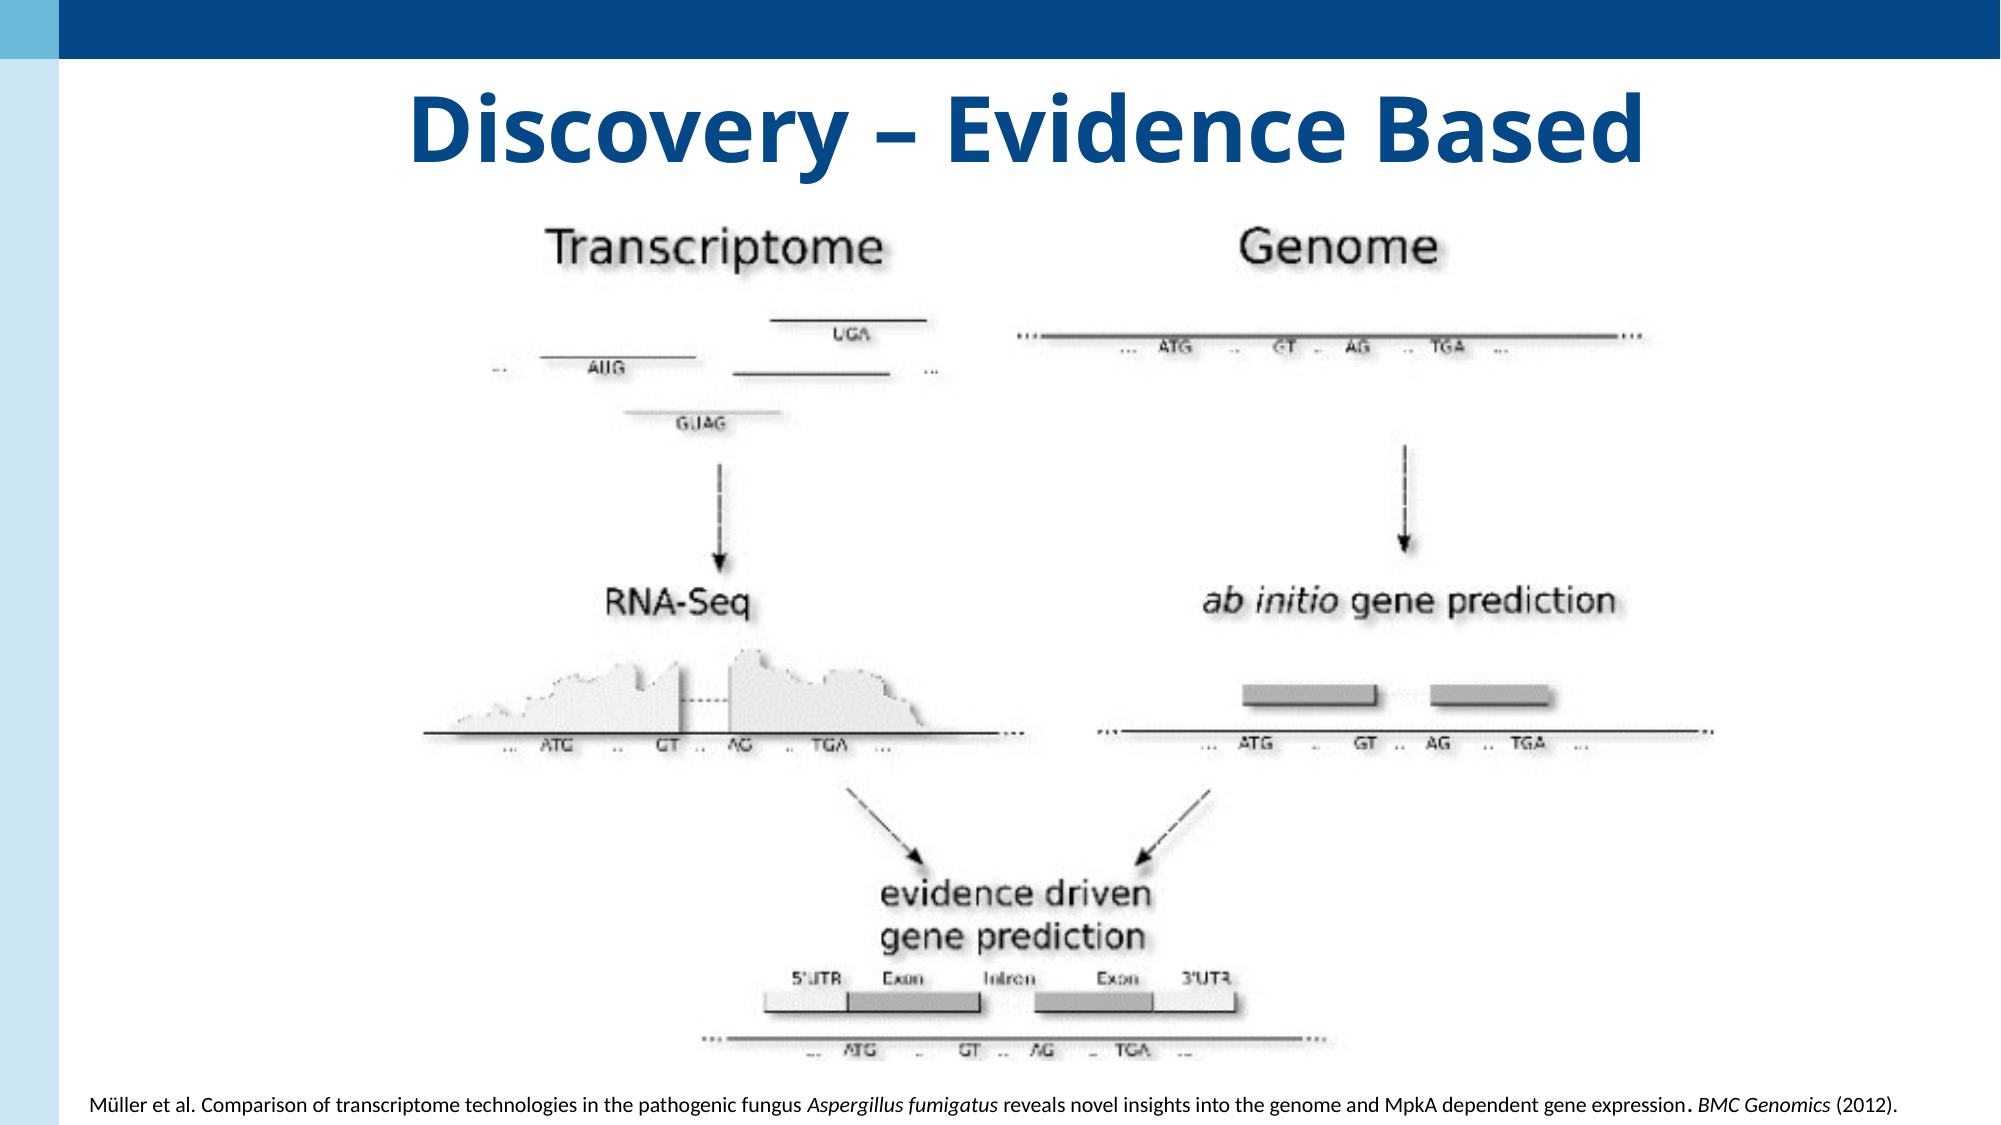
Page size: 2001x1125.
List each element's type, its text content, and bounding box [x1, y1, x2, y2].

title Discovery – Evidence Based [165, 75, 1891, 191]
text_box Müller et al. Comparison of transcriptome technologies in the pathogenic fungus Aspergillus fumigatus reveals novel insights into the genome and MpkA dependent gene expression. BMC Genomics (2012). [74, 1083, 1914, 1125]
picture [422, 223, 1718, 1061]
